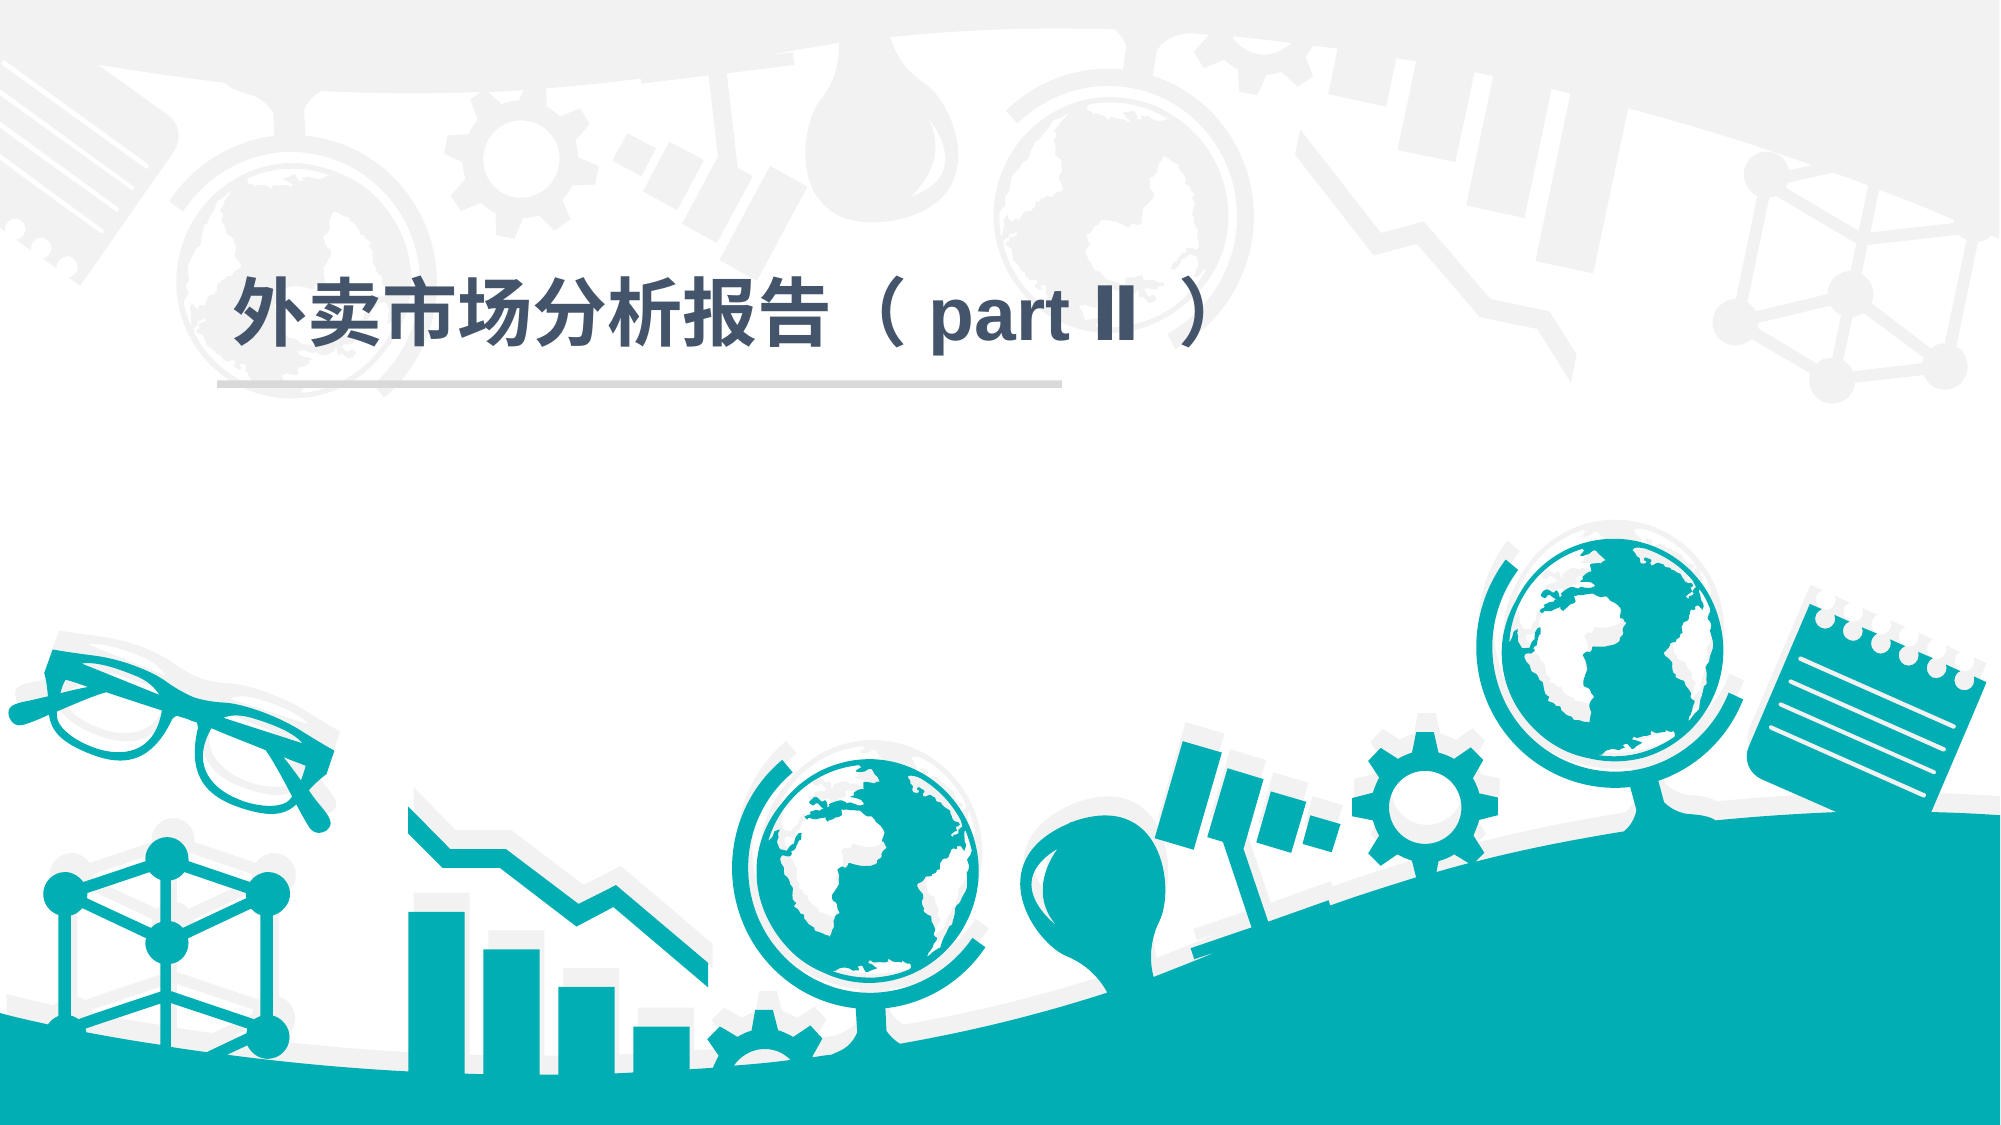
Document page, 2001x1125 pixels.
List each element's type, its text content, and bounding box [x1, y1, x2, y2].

title 外卖市场分析报告（part Ⅱ ） [217, 200, 1783, 368]
